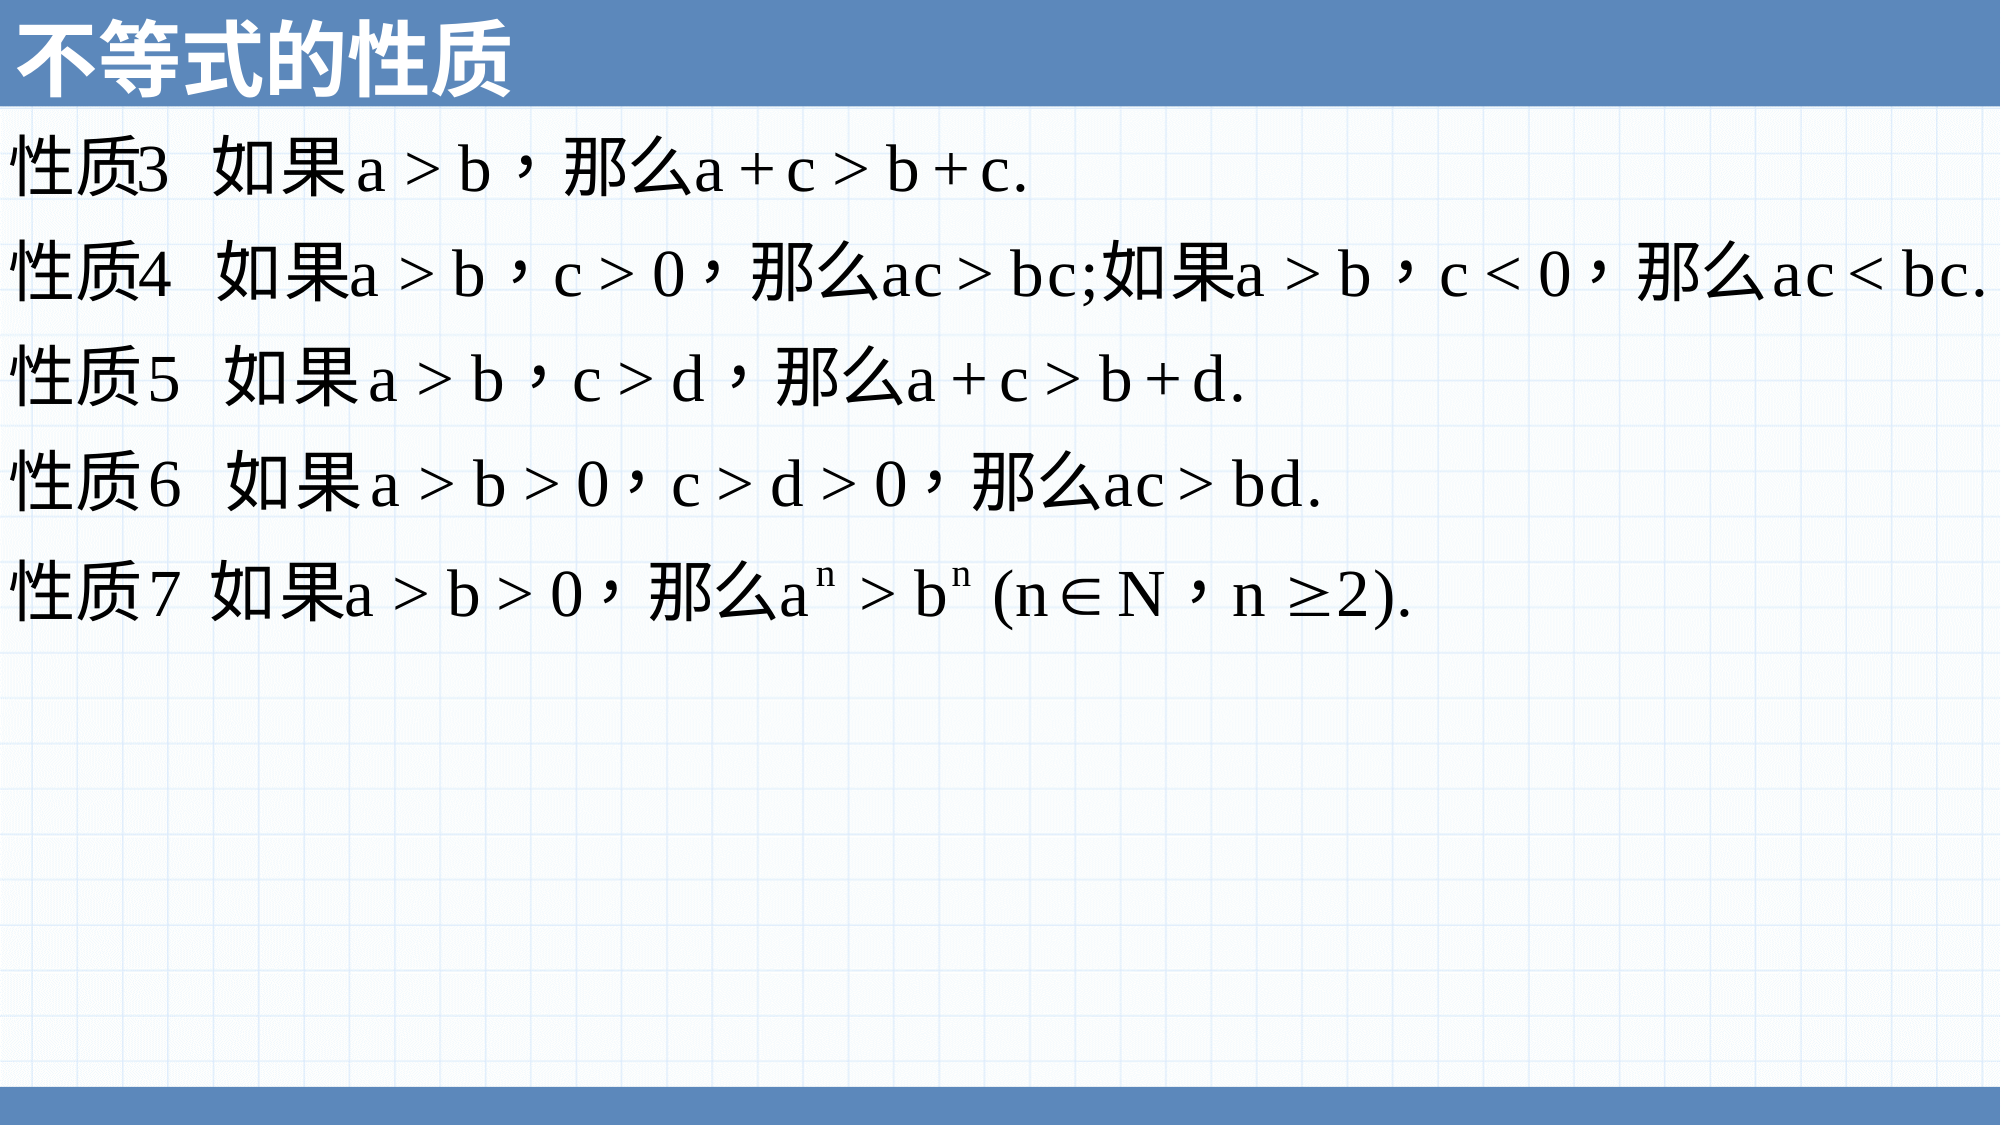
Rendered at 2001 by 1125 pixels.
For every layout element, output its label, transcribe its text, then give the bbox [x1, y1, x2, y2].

text_box 不等式的性质 [0, 0, 902, 108]
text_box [0, 121, 1990, 643]
picture [0, 0, 2001, 1125]
